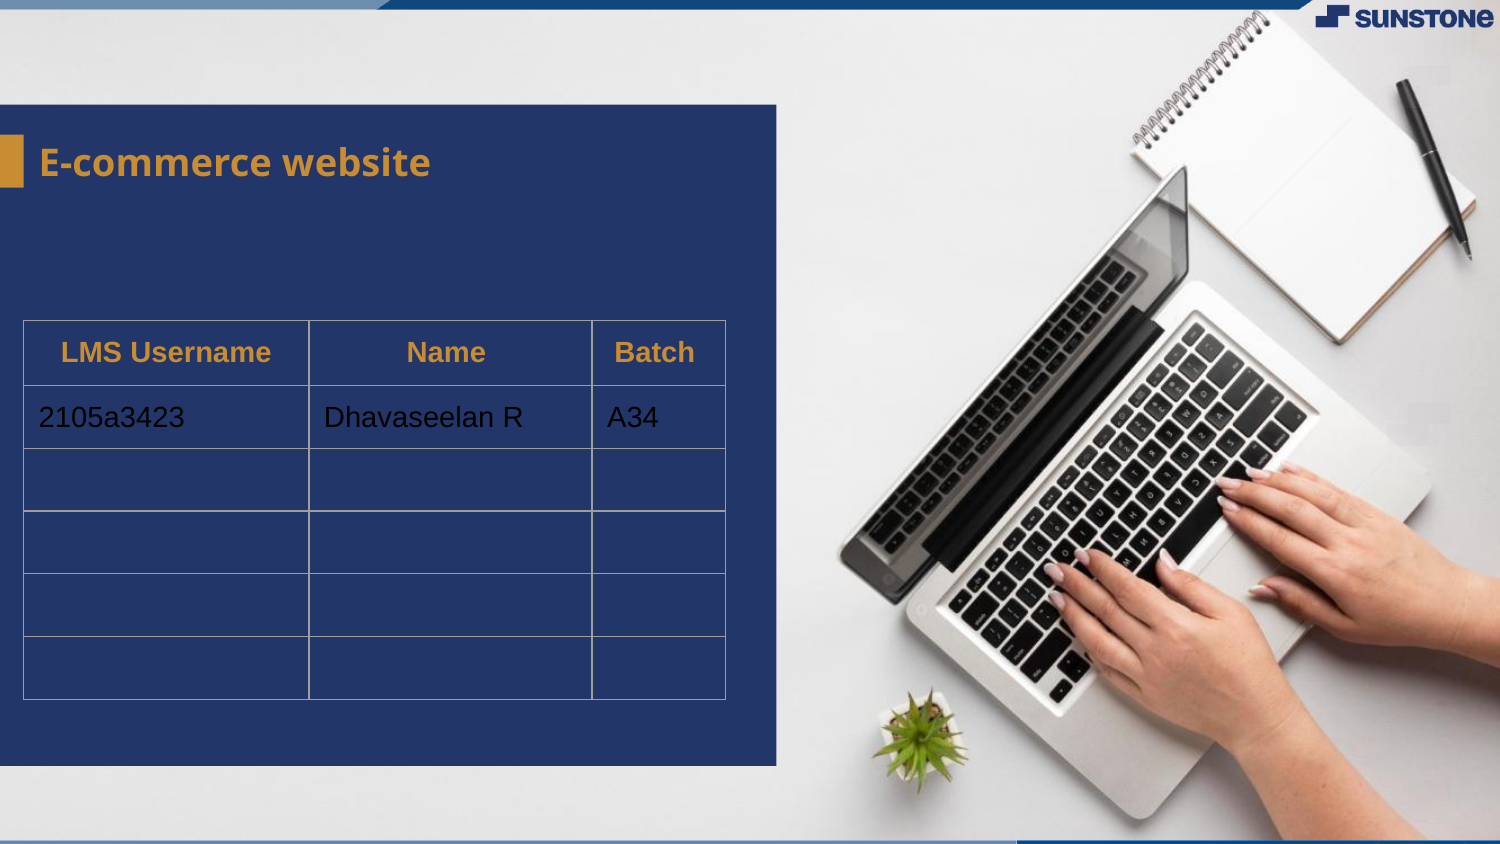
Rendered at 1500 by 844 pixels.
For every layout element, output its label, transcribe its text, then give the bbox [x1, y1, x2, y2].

table_cell [310, 574, 591, 636]
table_cell Dhavaseelan R [310, 386, 591, 448]
table_cell [24, 637, 308, 699]
picture [0, 0, 1500, 844]
table_header Batch [593, 321, 725, 385]
table_header LMS Username [24, 321, 308, 385]
table_header Name [310, 321, 591, 385]
table_cell [24, 512, 308, 573]
title E-commerce website [23, 132, 585, 190]
table_cell [593, 637, 725, 699]
table_cell A34 [593, 386, 725, 448]
table_cell [310, 512, 591, 573]
table_cell [24, 449, 308, 510]
table_cell [593, 449, 725, 510]
table_cell [593, 574, 725, 636]
table_cell [310, 449, 591, 510]
table_cell [310, 637, 591, 699]
table_cell [24, 574, 308, 636]
table_cell [593, 512, 725, 573]
table_cell 2105a3423 [24, 386, 308, 448]
